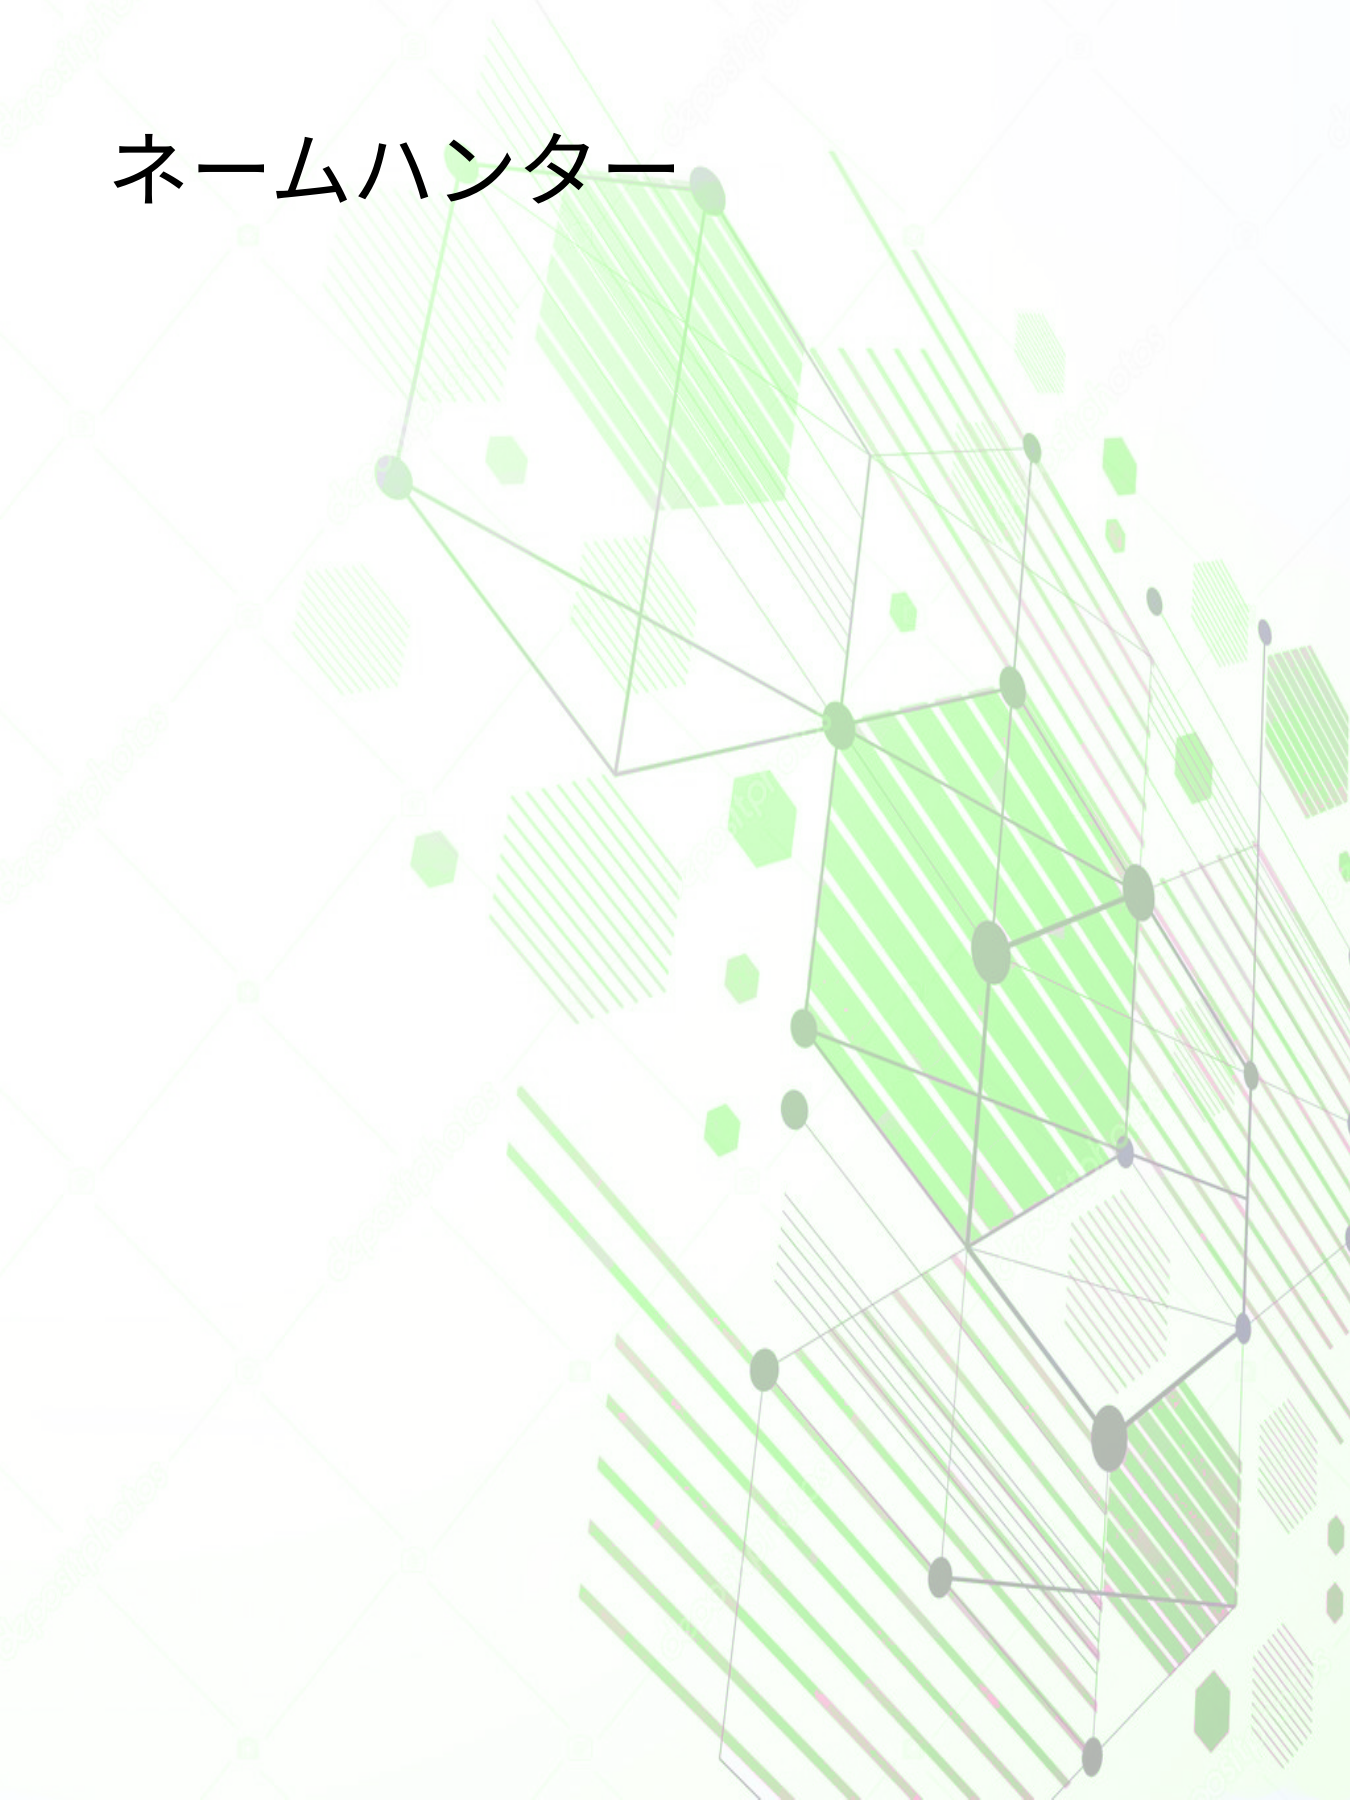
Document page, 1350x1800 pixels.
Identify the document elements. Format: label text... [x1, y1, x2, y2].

title ネームハンター [92, 95, 1189, 253]
